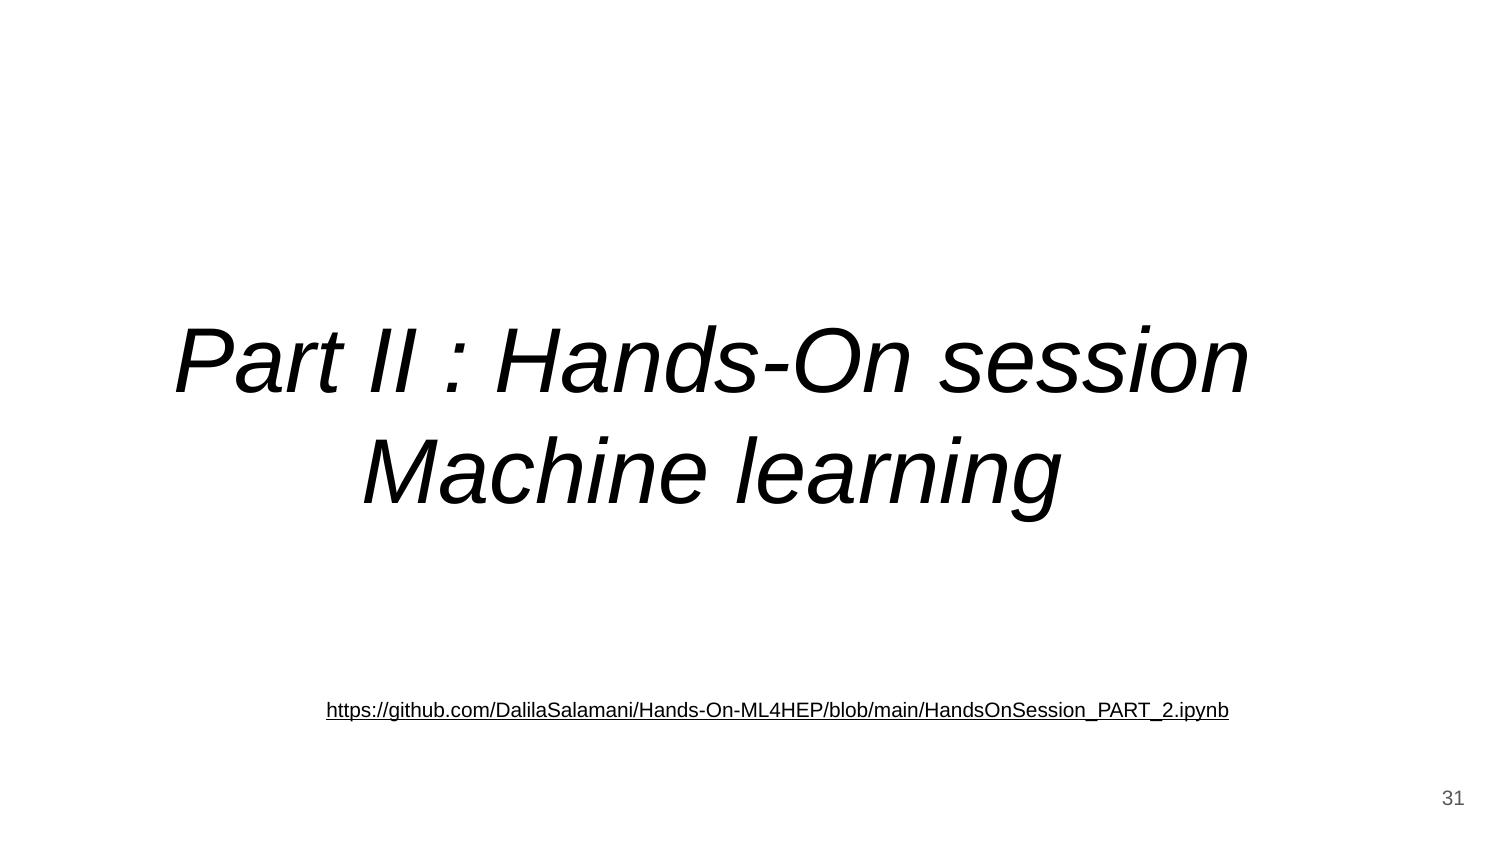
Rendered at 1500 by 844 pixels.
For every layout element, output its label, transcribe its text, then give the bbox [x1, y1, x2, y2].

title Part II : Hands-On session Machine learning [51, 285, 1375, 561]
text_box https://github.com/DalilaSalamani/Hands-On-ML4HEP/blob/main/HandsOnSession_PART_2.ipynb [311, 684, 1325, 735]
slide_number ‹#› [1389, 764, 1480, 830]
